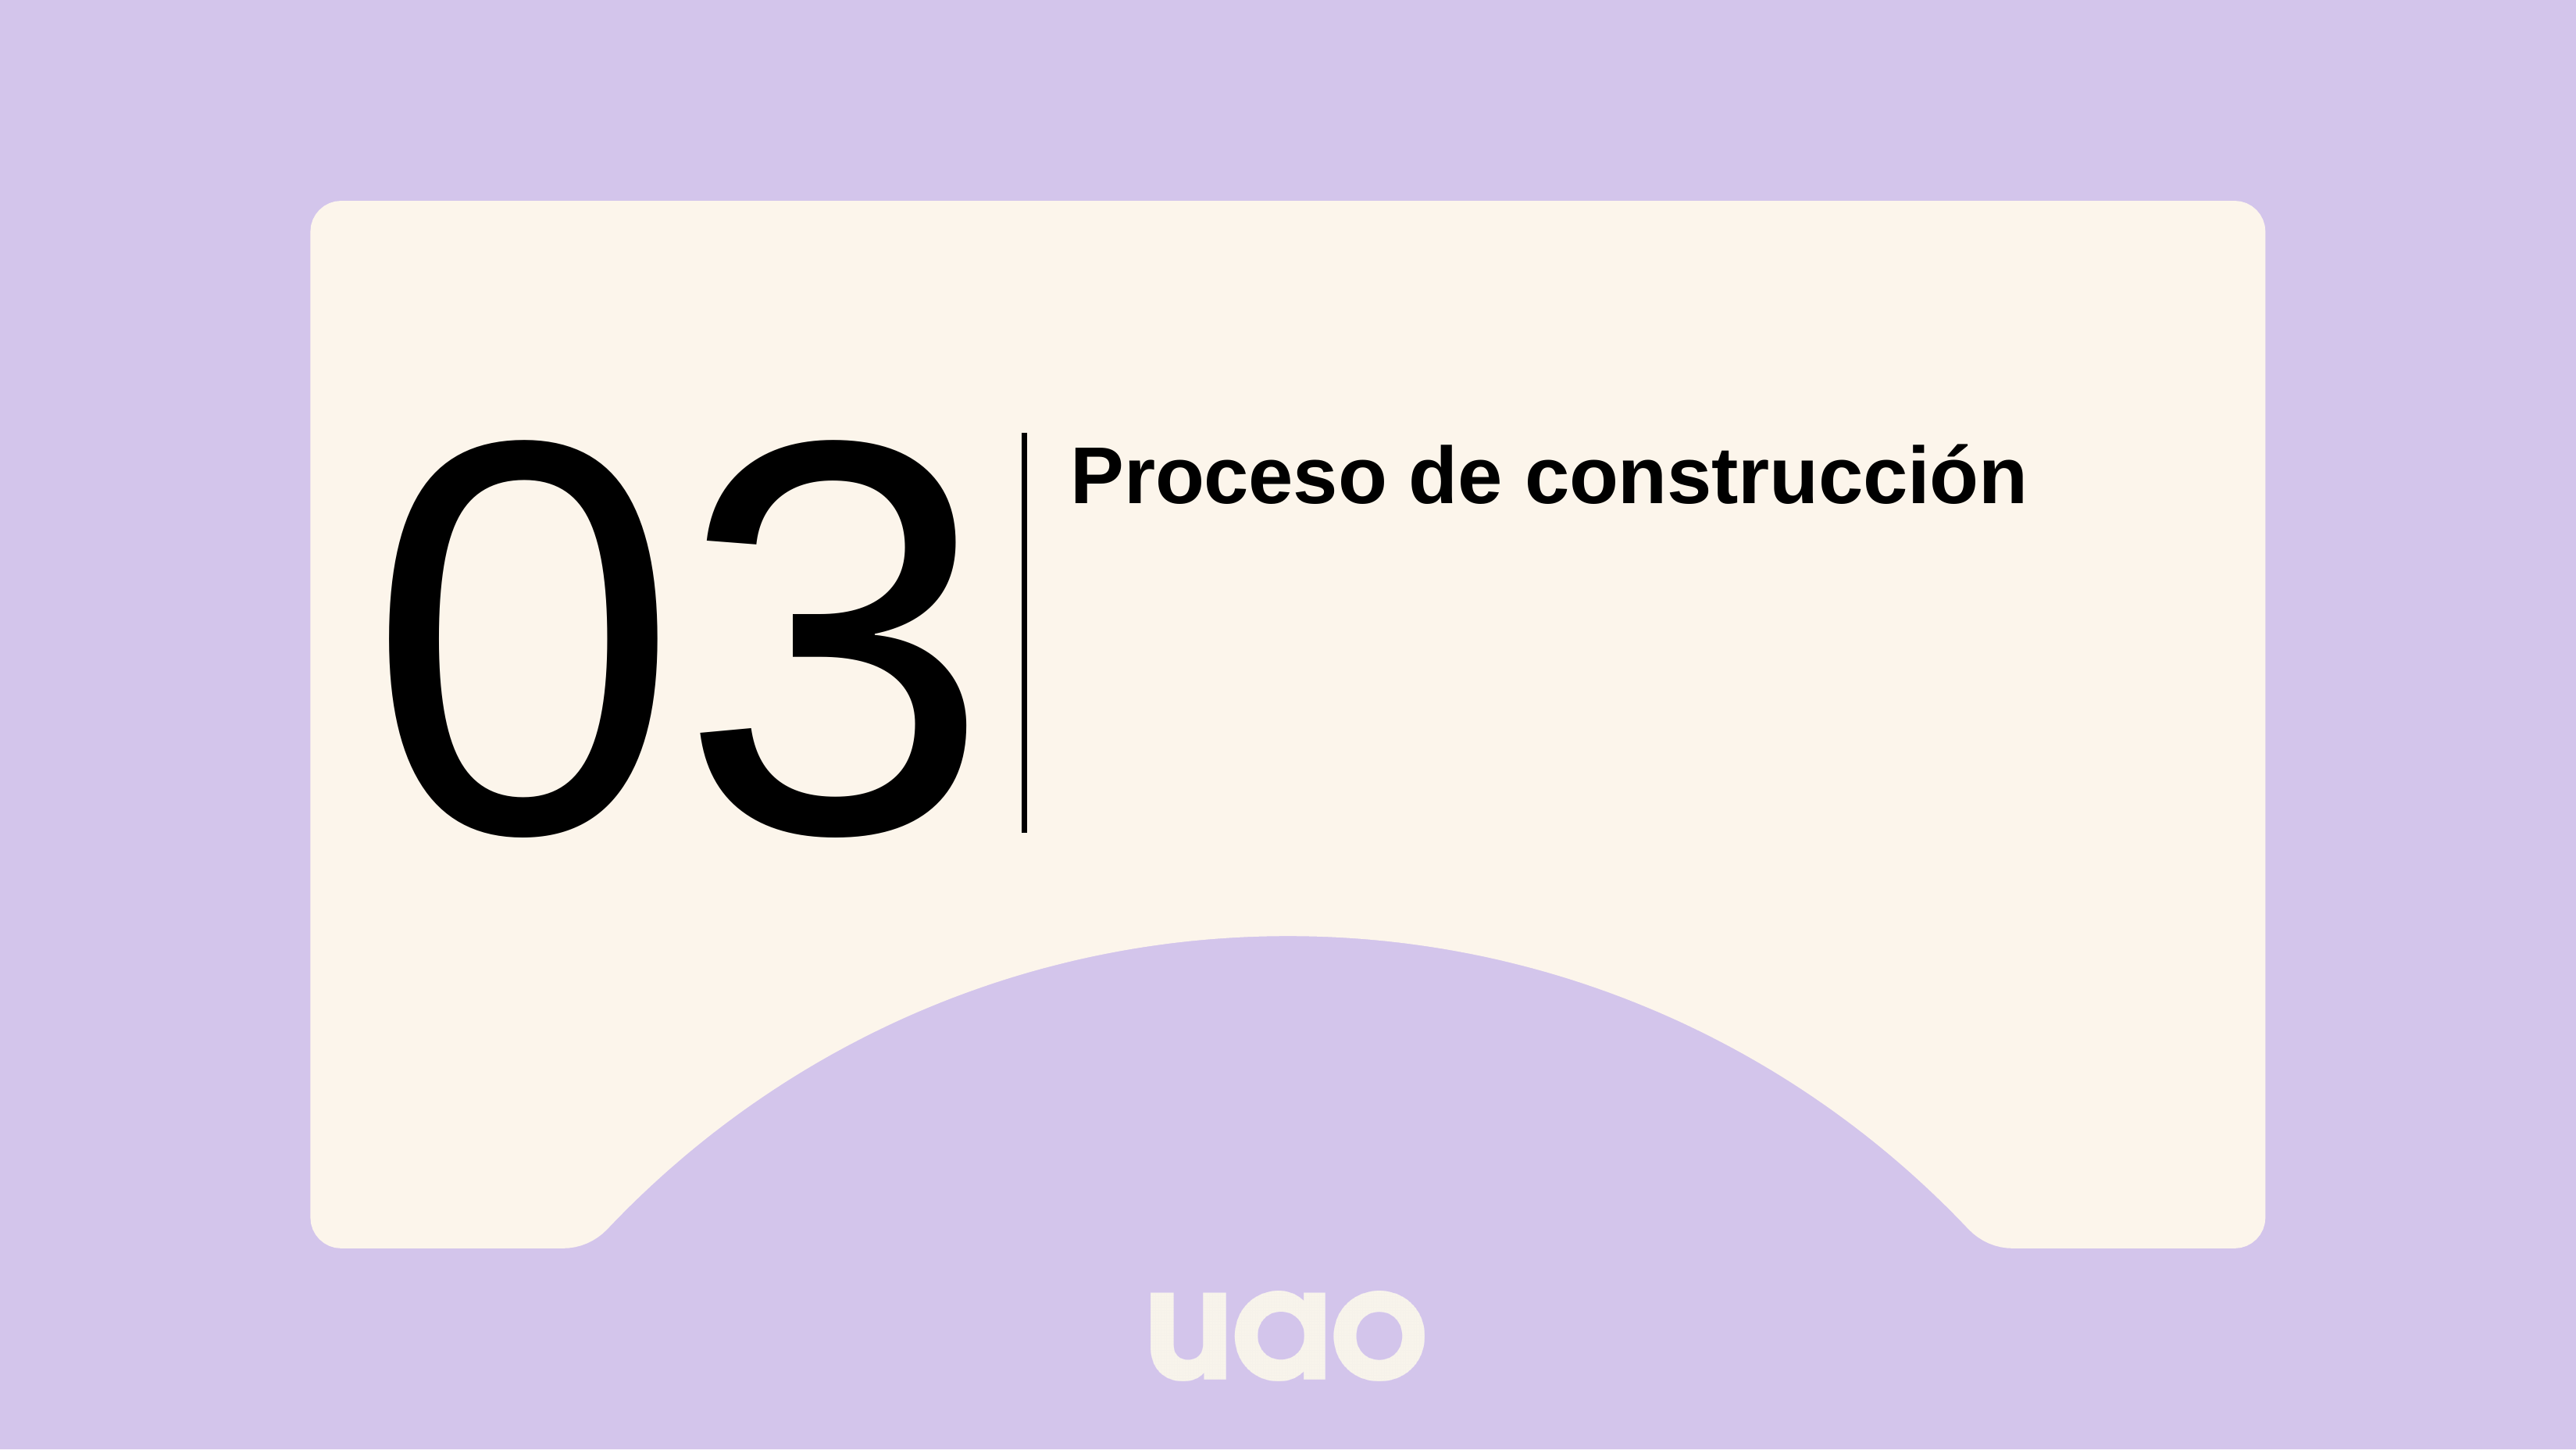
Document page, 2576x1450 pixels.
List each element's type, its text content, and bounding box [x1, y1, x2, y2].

text_box Proceso de construcción [1069, 421, 2128, 520]
picture [1151, 1291, 1425, 1381]
text_box 03 [366, 270, 994, 945]
